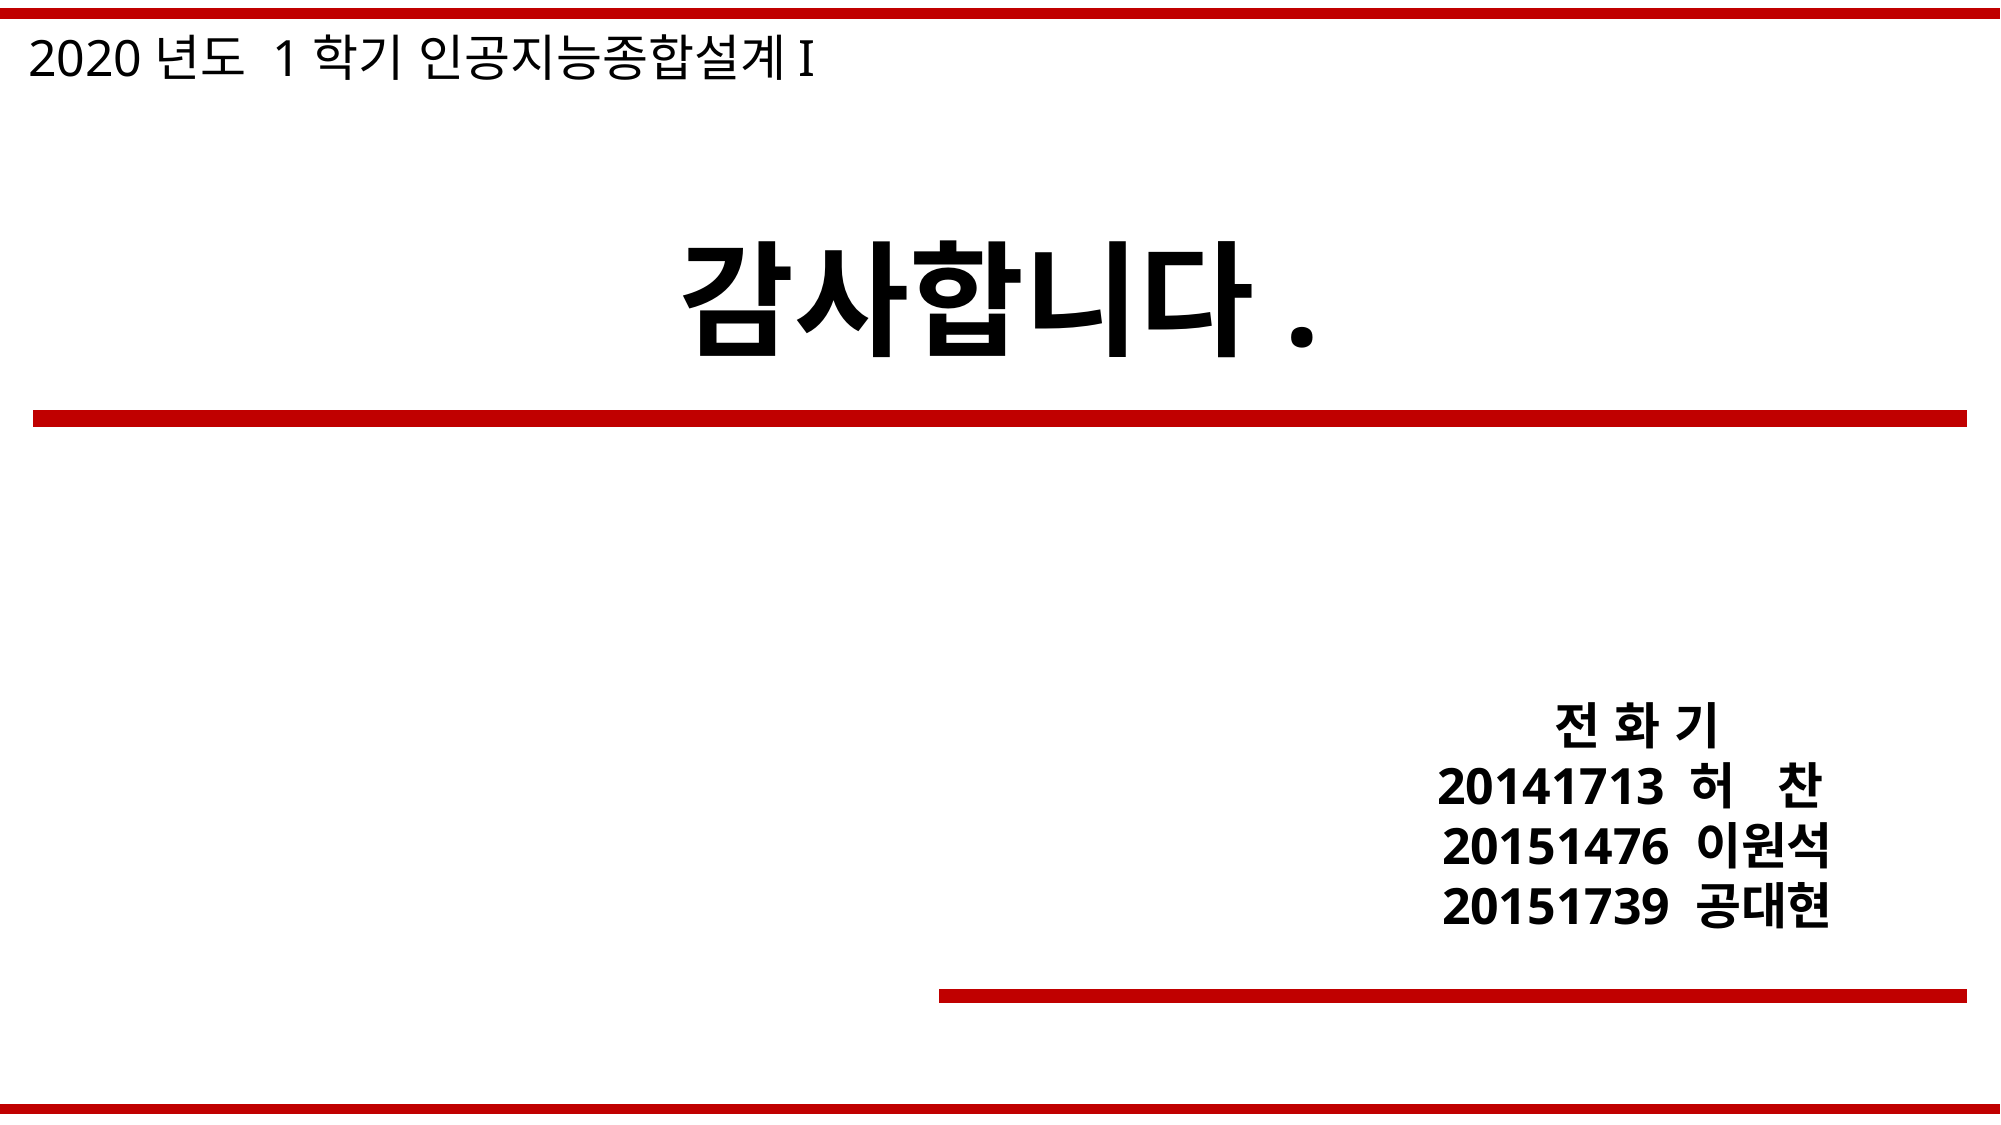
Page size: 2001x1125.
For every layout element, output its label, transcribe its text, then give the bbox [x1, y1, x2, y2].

text_box [33, 410, 1967, 427]
text_box [0, 8, 2000, 19]
text_box 2020년도 1학기 인공지능종합설계I [13, 25, 857, 96]
text_box [0, 1104, 2000, 1114]
text_box [939, 989, 1967, 1003]
title 감사합니다. [0, 173, 2000, 381]
text_box 전 화 기 20141713 허 찬 20151476 이원석 20151739 공대현 [1385, 686, 1890, 942]
